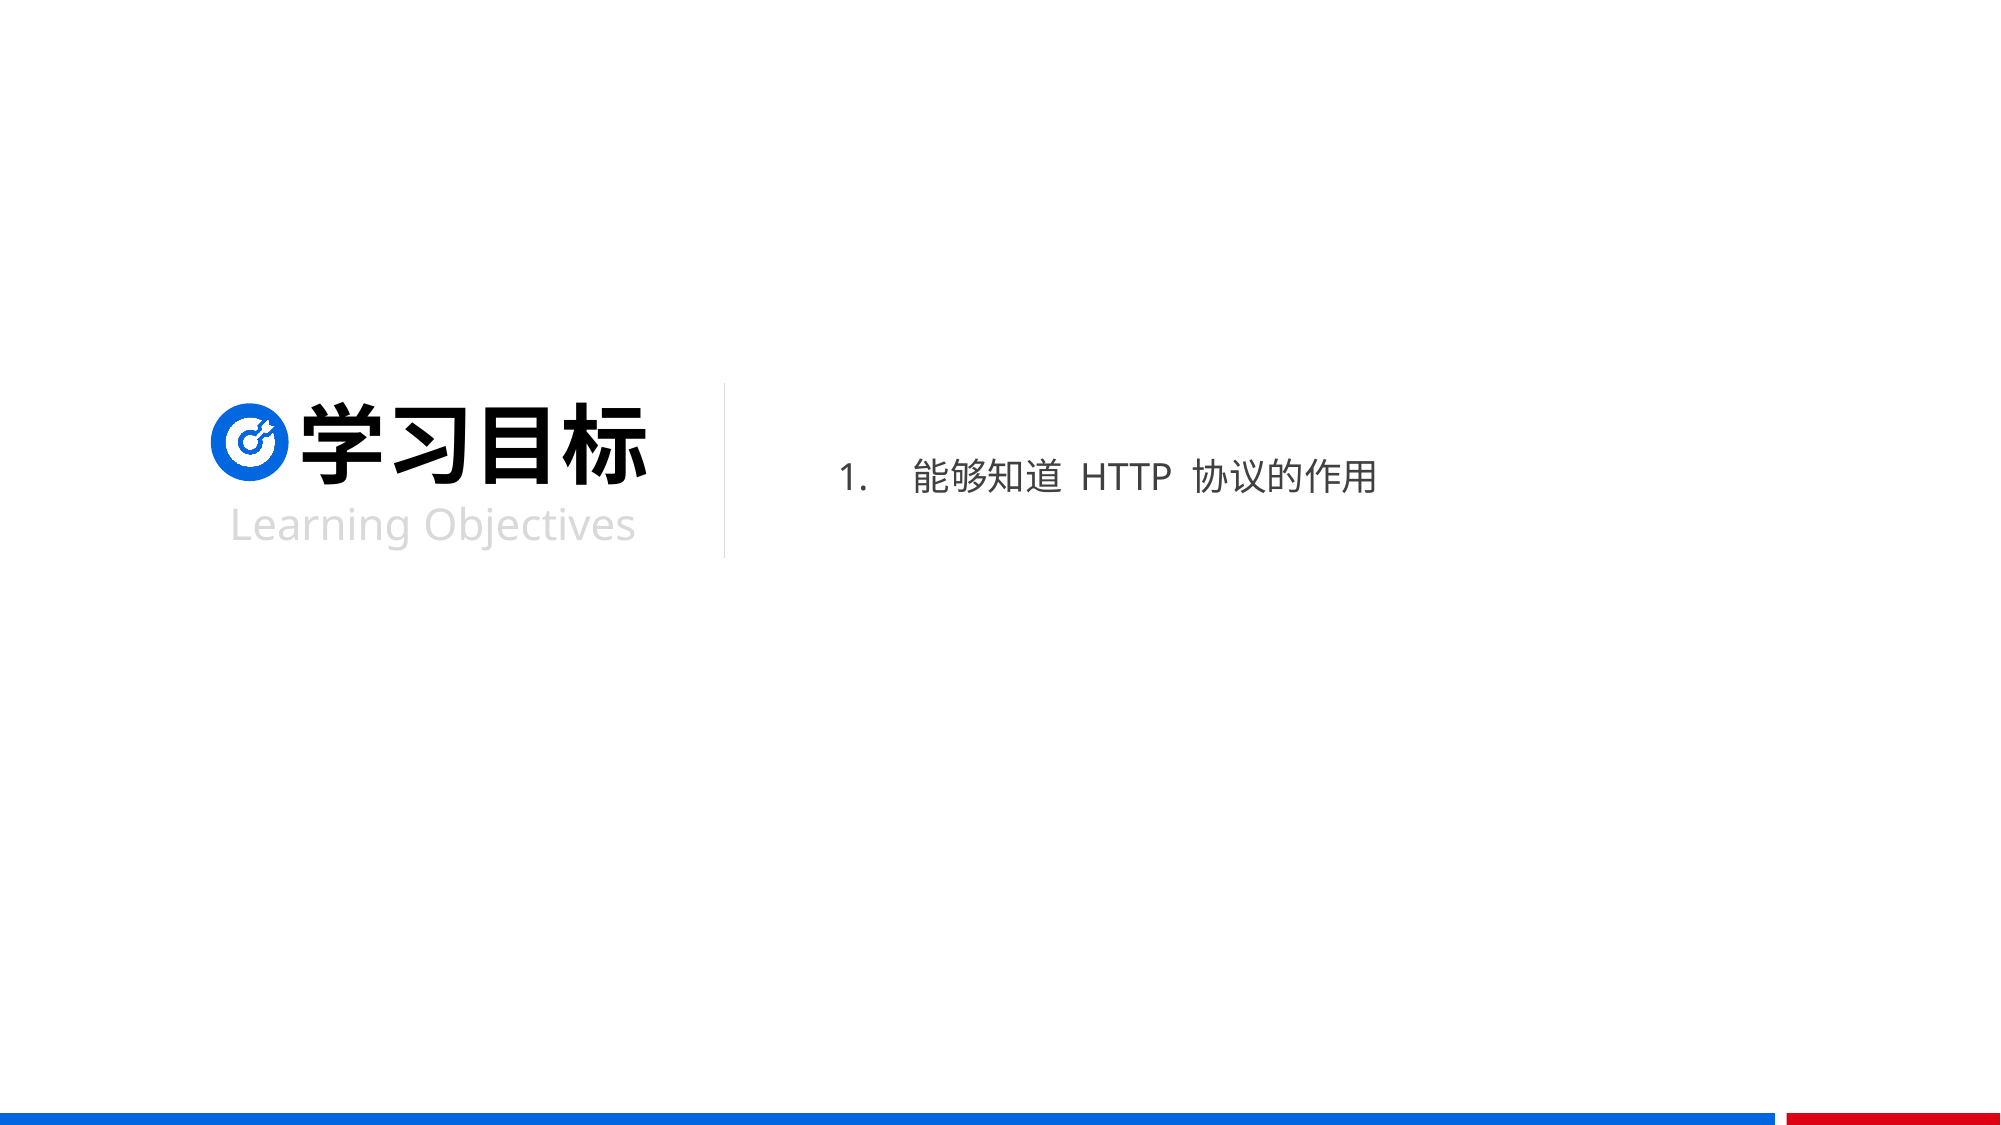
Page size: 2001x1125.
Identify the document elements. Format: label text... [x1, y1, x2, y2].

picture [216, 408, 284, 476]
list 能够知道 HTTP 协议的作用 [822, 54, 1857, 852]
